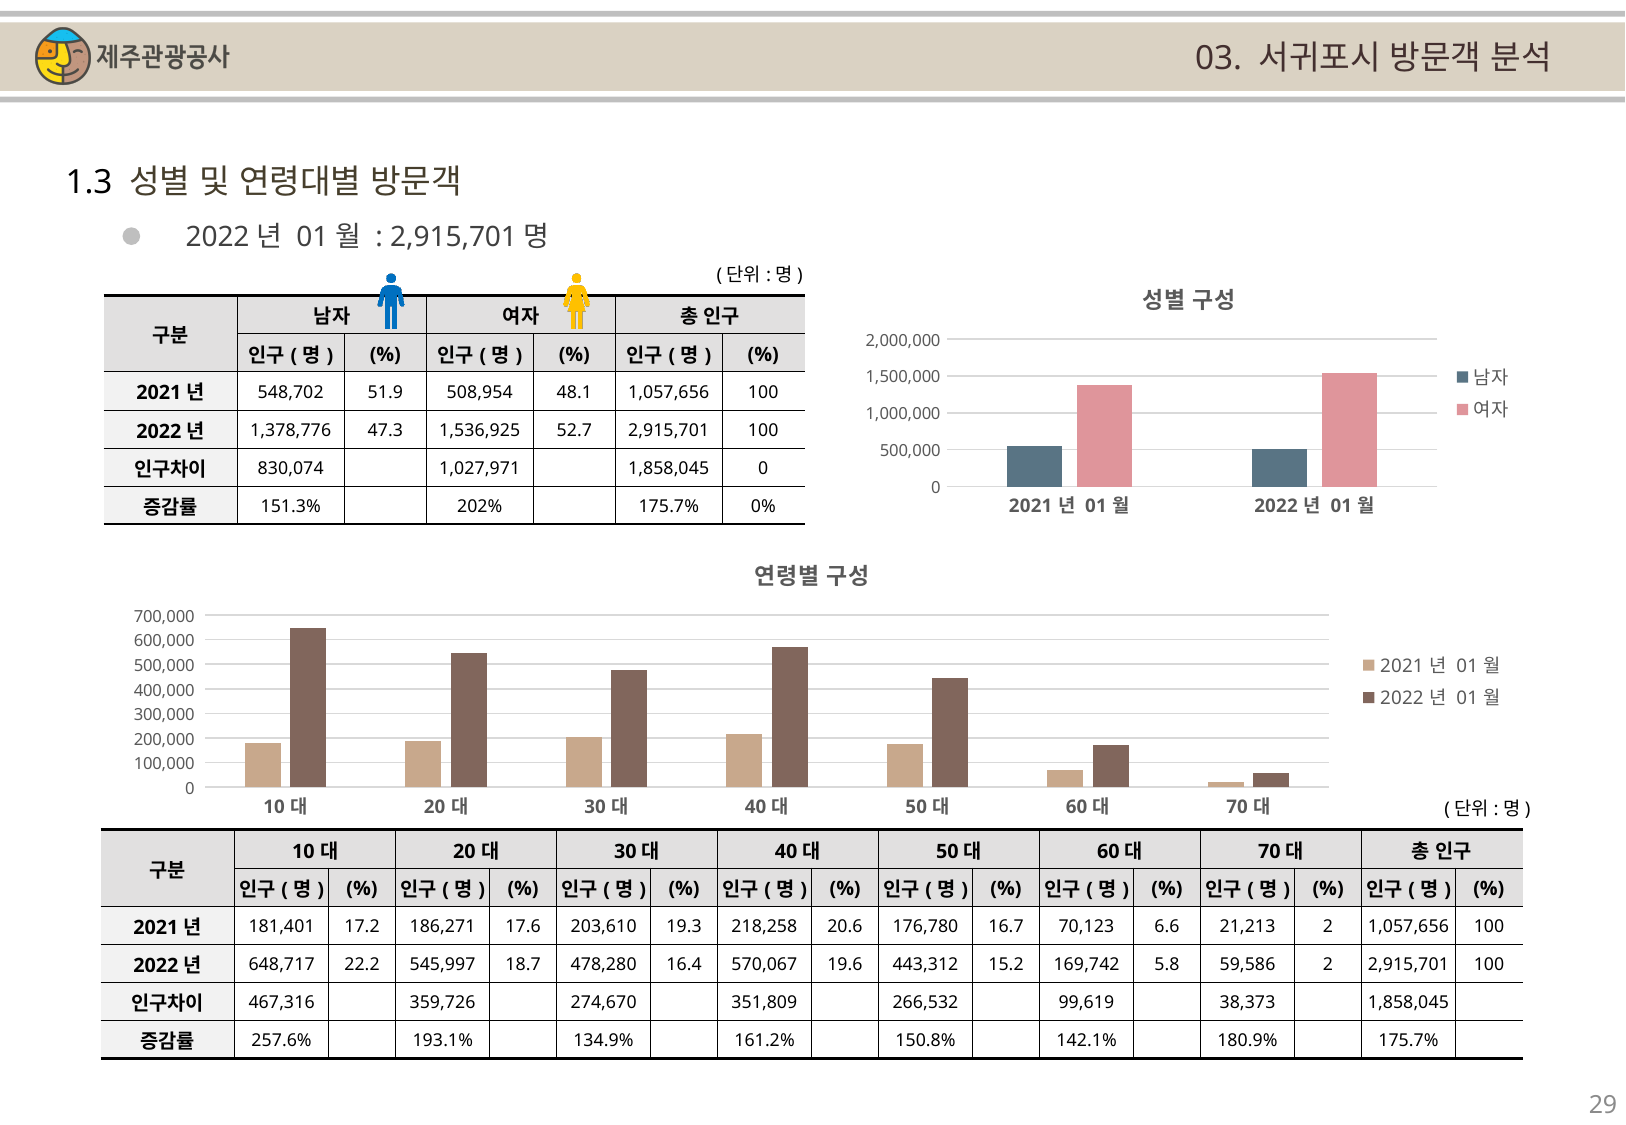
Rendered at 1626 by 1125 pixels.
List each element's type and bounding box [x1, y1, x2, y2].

table_cell [616, 487, 722, 523]
table_cell [1456, 945, 1523, 982]
table_cell [1134, 945, 1200, 982]
table_cell [1201, 983, 1294, 1020]
table_cell [534, 334, 615, 371]
table_cell [534, 487, 615, 523]
table_cell [238, 334, 344, 371]
table_cell [490, 945, 556, 982]
table_cell [616, 334, 722, 371]
table_header [1362, 831, 1523, 868]
table_cell [812, 869, 878, 906]
table_cell [1201, 1021, 1294, 1057]
table_cell [718, 869, 811, 906]
table_cell [238, 411, 344, 448]
text_box [1429, 789, 1546, 827]
table_header [1201, 831, 1361, 868]
table_cell [235, 983, 328, 1020]
table_cell [1134, 1021, 1200, 1057]
table_cell [101, 983, 234, 1020]
table_cell [396, 907, 489, 944]
table_cell [651, 907, 717, 944]
slide_number [1251, 1063, 1618, 1123]
picture [361, 271, 420, 330]
table_cell [427, 334, 533, 371]
table_cell [534, 372, 615, 410]
table_cell [396, 869, 489, 906]
table_cell [973, 869, 1039, 906]
table_cell [1362, 1021, 1455, 1057]
table_cell [427, 411, 533, 448]
table_cell [490, 869, 556, 906]
table_cell [1362, 983, 1455, 1020]
table_cell [1295, 869, 1361, 906]
table_header [879, 831, 1039, 868]
table_cell [1040, 1021, 1133, 1057]
table_cell [1201, 945, 1294, 982]
table_cell [723, 372, 805, 410]
table_cell [101, 945, 234, 982]
table_cell [329, 983, 395, 1020]
table_cell [1362, 945, 1455, 982]
table_cell [616, 411, 722, 448]
table_cell [104, 487, 237, 523]
table_header [104, 297, 237, 371]
chart [105, 537, 1520, 826]
table_cell [534, 411, 615, 448]
table_cell [235, 907, 328, 944]
table_cell [557, 1021, 650, 1057]
table_cell [101, 1021, 234, 1057]
table_cell [101, 907, 234, 944]
table_cell [723, 411, 805, 448]
table_cell [718, 1021, 811, 1057]
table_cell [718, 983, 811, 1020]
table_header [396, 831, 556, 868]
table_cell [1456, 983, 1523, 1020]
table_cell [1295, 983, 1361, 1020]
table_cell [345, 487, 426, 523]
table_cell [1295, 907, 1361, 944]
table_cell [104, 372, 237, 410]
table_cell [557, 945, 650, 982]
table_cell [812, 983, 878, 1020]
table_cell [723, 334, 805, 371]
table_cell [616, 372, 722, 410]
chart [852, 262, 1528, 525]
table_cell [879, 869, 972, 906]
table_cell [345, 334, 426, 371]
table_cell [1456, 869, 1523, 906]
table_header [427, 297, 615, 333]
table_cell [238, 487, 344, 523]
table_cell [1134, 907, 1200, 944]
text_box [701, 254, 818, 293]
table_cell [812, 945, 878, 982]
table_cell [427, 449, 533, 486]
table_cell [1295, 1021, 1361, 1057]
text_box [1042, 28, 1595, 84]
table_cell [812, 1021, 878, 1057]
table_cell [879, 1021, 972, 1057]
table_cell [973, 1021, 1039, 1057]
table_cell [104, 411, 237, 448]
table_cell [557, 869, 650, 906]
text_box [170, 210, 565, 260]
table_cell [718, 945, 811, 982]
table_cell [651, 1021, 717, 1057]
table_cell [235, 945, 328, 982]
picture [547, 271, 605, 330]
table_header [235, 831, 395, 868]
table_header [101, 831, 234, 906]
table_cell [812, 907, 878, 944]
table_cell [879, 945, 972, 982]
table_cell [329, 1021, 395, 1057]
table_cell [345, 411, 426, 448]
table_cell [1295, 945, 1361, 982]
table_cell [396, 945, 489, 982]
table_cell [1456, 1021, 1523, 1057]
table_cell [973, 945, 1039, 982]
table_cell [1456, 907, 1523, 944]
table_cell [1201, 869, 1294, 906]
table_cell [651, 945, 717, 982]
table_cell [238, 449, 344, 486]
table_header [718, 831, 878, 868]
table_cell [427, 372, 533, 410]
table_cell [490, 1021, 556, 1057]
table_cell [329, 945, 395, 982]
picture [31, 26, 232, 87]
table_cell [723, 487, 805, 523]
table_cell [651, 983, 717, 1020]
table_cell [427, 487, 533, 523]
table_cell [490, 983, 556, 1020]
table_cell [718, 907, 811, 944]
table_cell [104, 449, 237, 486]
table_header [1040, 831, 1200, 868]
text_box [50, 152, 1144, 208]
table_cell [490, 907, 556, 944]
table_header [616, 297, 805, 333]
table_cell [238, 372, 344, 410]
table_cell [396, 983, 489, 1020]
table_cell [1362, 869, 1455, 906]
table_cell [616, 449, 722, 486]
table_cell [557, 983, 650, 1020]
table_cell [329, 869, 395, 906]
table_header [557, 831, 717, 868]
table_cell [557, 907, 650, 944]
table_cell [973, 907, 1039, 944]
table_cell [235, 869, 328, 906]
table_cell [651, 869, 717, 906]
table_cell [235, 1021, 328, 1057]
table_cell [396, 1021, 489, 1057]
table_cell [879, 907, 972, 944]
table_cell [1201, 907, 1294, 944]
table_cell [1362, 907, 1455, 944]
table_header [238, 297, 426, 333]
table_cell [723, 449, 805, 486]
text_box [121, 226, 141, 246]
table_cell [329, 907, 395, 944]
table_cell [1040, 945, 1133, 982]
table_cell [1040, 907, 1133, 944]
table_cell [1134, 983, 1200, 1020]
table_cell [1040, 869, 1133, 906]
table_cell [1040, 983, 1133, 1020]
table_cell [345, 449, 426, 486]
table_cell [534, 449, 615, 486]
table_cell [879, 983, 972, 1020]
table_cell [973, 983, 1039, 1020]
table_cell [345, 372, 426, 410]
table_cell [1134, 869, 1200, 906]
